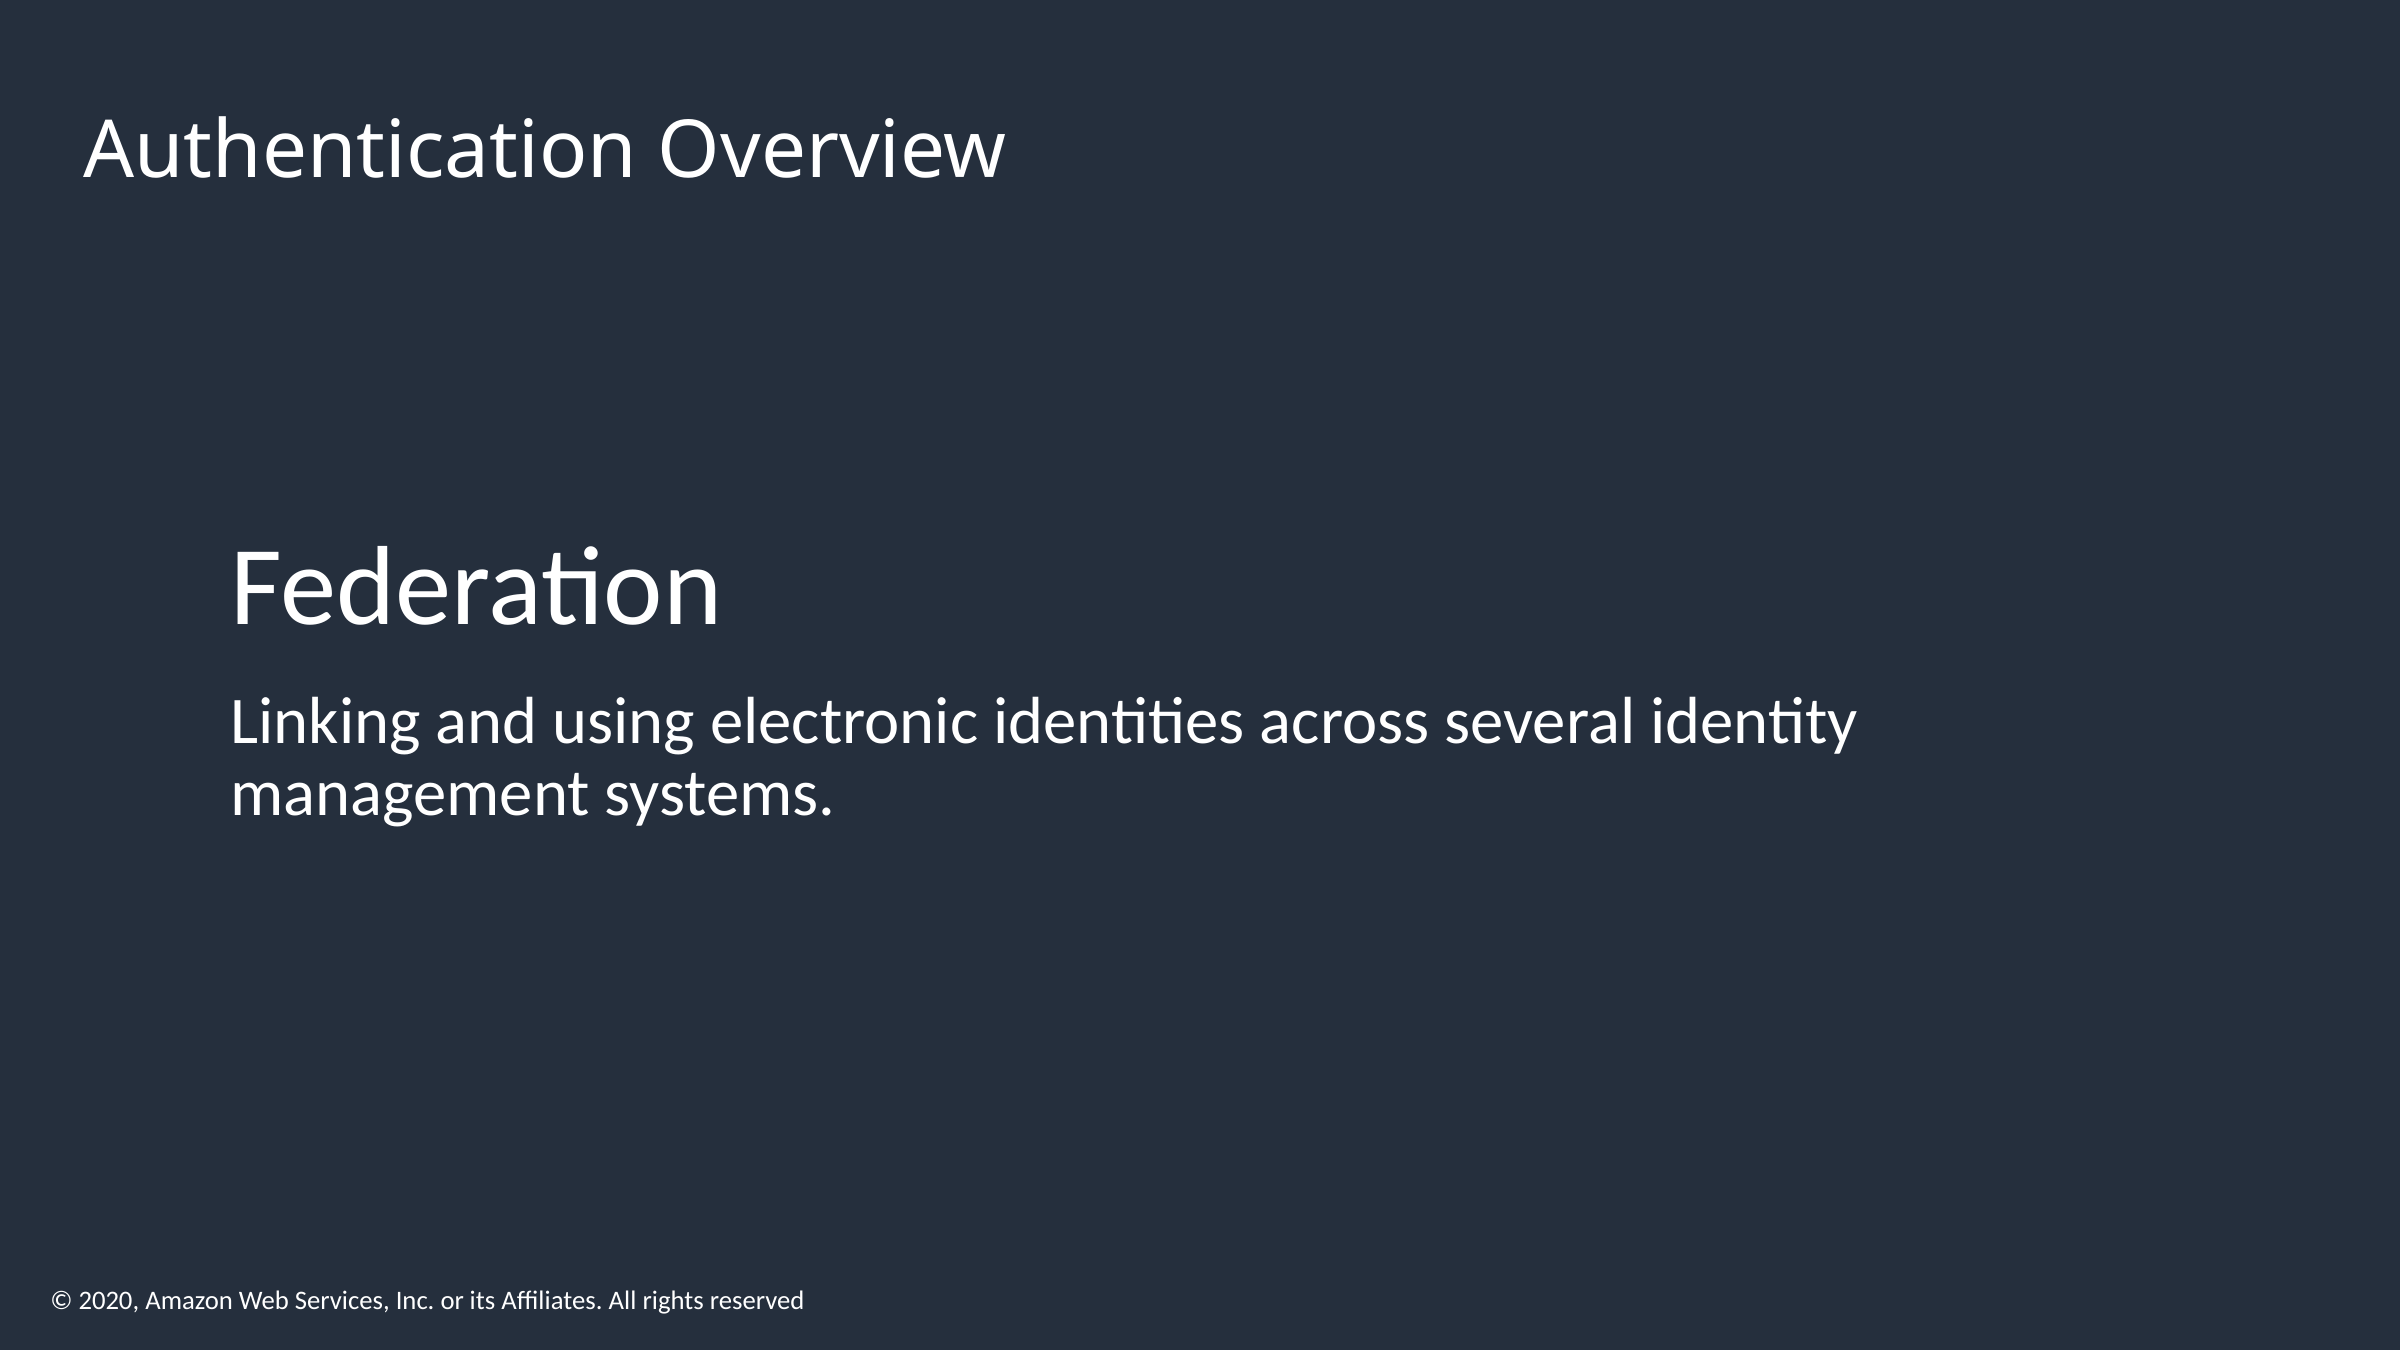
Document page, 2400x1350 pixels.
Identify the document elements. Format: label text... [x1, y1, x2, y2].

text_box Linking and using electronic identities across several identity management systems. [200, 661, 1912, 854]
text_box Federation [200, 503, 834, 661]
title Authentication Overview [53, 56, 2347, 235]
